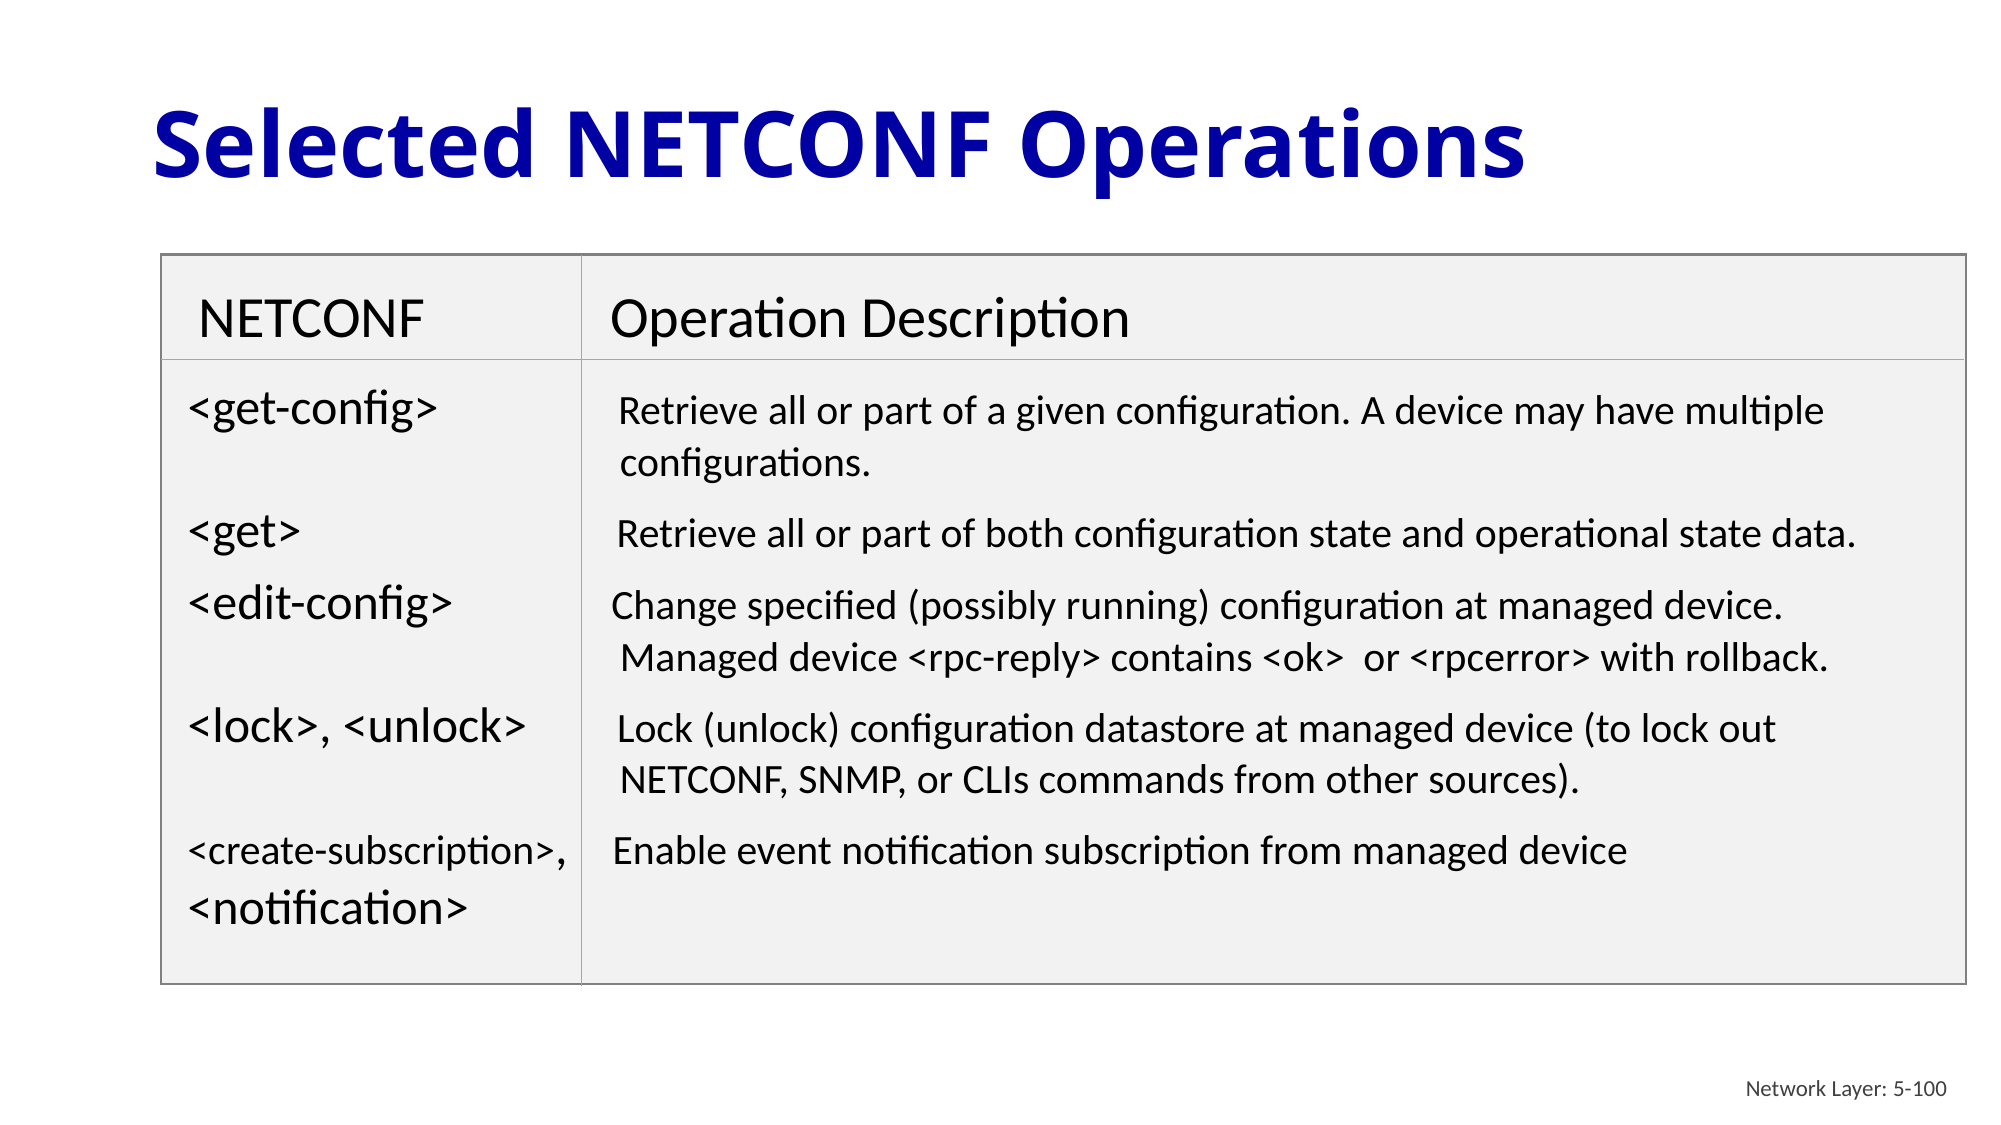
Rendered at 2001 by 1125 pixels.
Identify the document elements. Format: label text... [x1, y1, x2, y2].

text_box [160, 253, 1967, 985]
slide_number Network Layer: 5- [1512, 1056, 1963, 1117]
title Selected NETCONF Operations [137, 74, 1863, 221]
text_box NETCONF Operation Description <get-config> Retrieve all or part of a given configuration. A device may have multiple configurations. <get> Retrieve all or part of both configuration state and operational state data. <edit-config> Change specified (possibly running) configuration at managed device. Managed device <rpc-reply> contains <ok> or <rpcerror> with rollback. <lock>, <unlock> Lock (unlock) configuration datastore at managed device (to lock out NETCONF, SNMP, or CLIs commands from other sources). <create-subscription>, Enable event notification subscription from managed device <notification> [582, 272, 1934, 359]
text_box NETCONF Operation Description <get-config> Retrieve all or part of a given configuration. A device may have multiple configurations. <get> Retrieve all or part of both configuration state and operational state data. <edit-config> Change specified (possibly running) configuration at managed device. Managed device <rpc-reply> contains <ok> or <rpcerror> with rollback. <lock>, <unlock> Lock (unlock) configuration datastore at managed device (to lock out NETCONF, SNMP, or CLIs commands from other sources). <create-subscription>, Enable event notification subscription from managed device <notification> [582, 360, 1934, 942]
text_box NETCONF Operation Description <get-config> Retrieve all or part of a given configuration. A device may have multiple configurations. <get> Retrieve all or part of both configuration state and operational state data. <edit-config> Change specified (possibly running) configuration at managed device. Managed device <rpc-reply> contains <ok> or <rpcerror> with rollback. <lock>, <unlock> Lock (unlock) configuration datastore at managed device (to lock out NETCONF, SNMP, or CLIs commands from other sources). <create-subscription>, Enable event notification subscription from managed device <notification> [172, 272, 581, 359]
text_box NETCONF Operation Description <get-config> Retrieve all or part of a given configuration. A device may have multiple configurations. <get> Retrieve all or part of both configuration state and operational state data. <edit-config> Change specified (possibly running) configuration at managed device. Managed device <rpc-reply> contains <ok> or <rpcerror> with rollback. <lock>, <unlock> Lock (unlock) configuration datastore at managed device (to lock out NETCONF, SNMP, or CLIs commands from other sources). <create-subscription>, Enable event notification subscription from managed device <notification> [172, 360, 581, 942]
